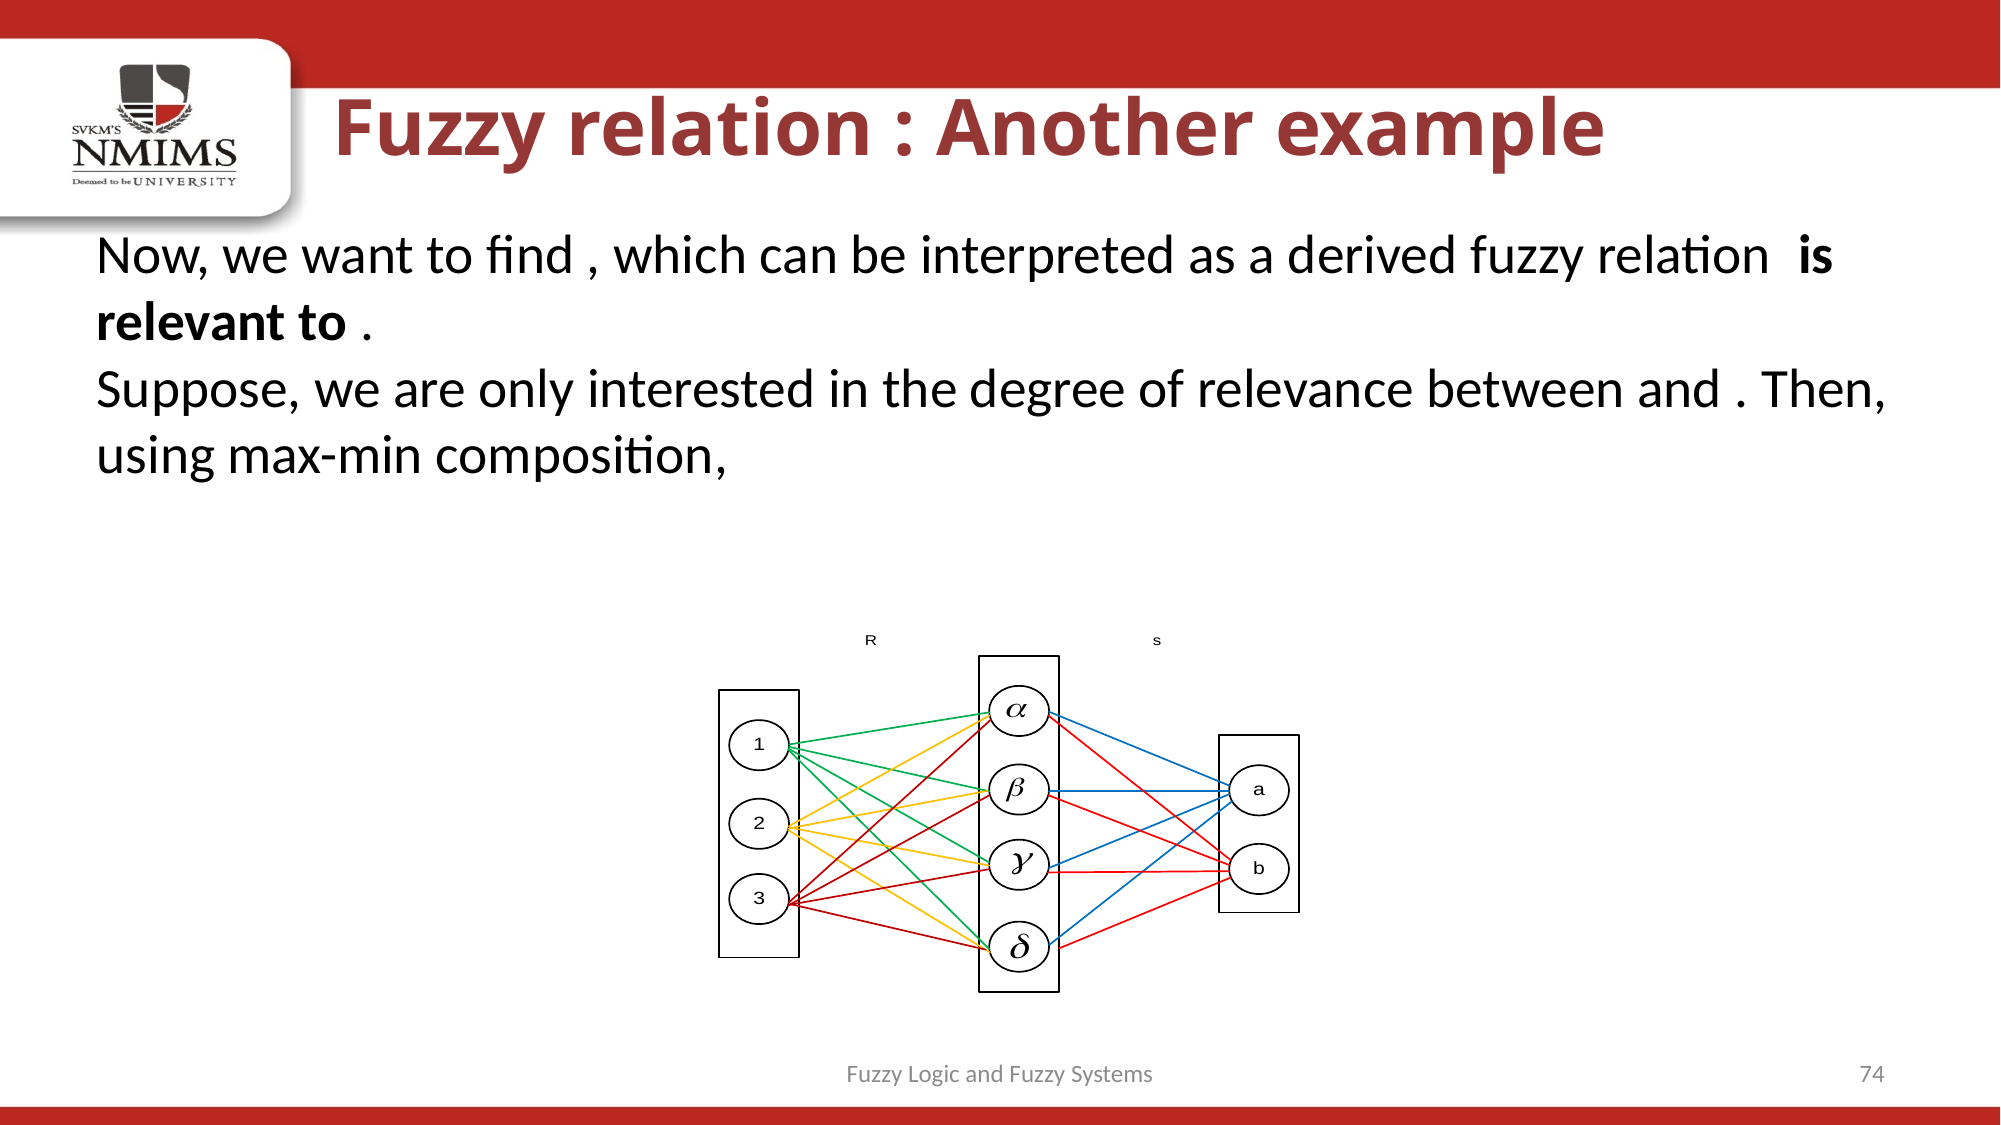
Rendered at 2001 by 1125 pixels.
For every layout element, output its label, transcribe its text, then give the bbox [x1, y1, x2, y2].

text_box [716, 629, 1301, 993]
picture [0, 0, 2001, 1125]
text_box Fuzzy relation : Another example [317, 69, 2000, 178]
footer Fuzzy Logic and Fuzzy Systems [683, 1042, 1317, 1103]
slide_number 74 [1433, 1042, 1900, 1103]
